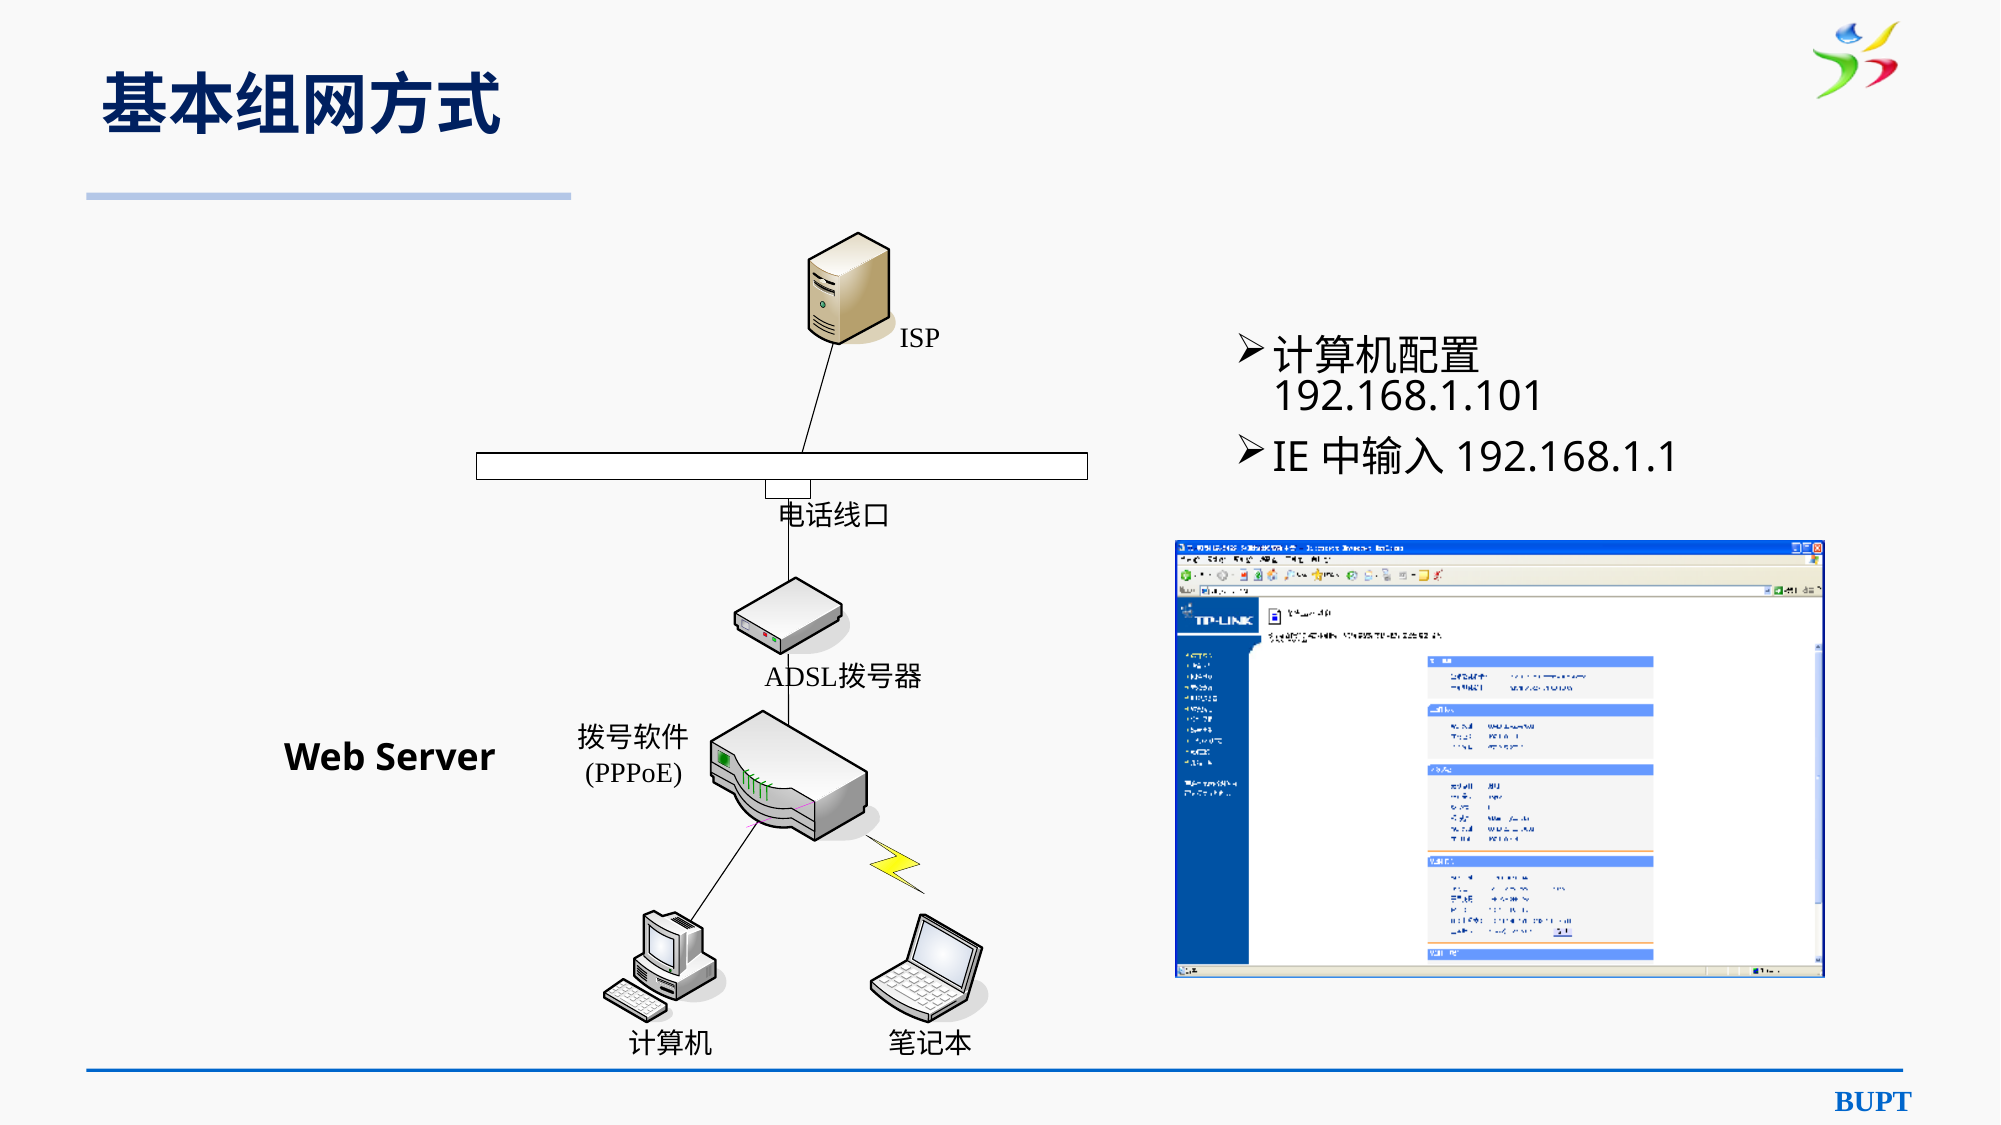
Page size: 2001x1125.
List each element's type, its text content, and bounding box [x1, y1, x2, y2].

picture [1175, 540, 1825, 978]
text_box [474, 229, 1091, 1064]
picture [1813, 20, 1914, 102]
list 计算机配置192.168.1.101 IE中输入192.168.1.1 [1220, 331, 1719, 484]
text_box Web Server [269, 725, 474, 786]
title 基本组网方式 [86, 42, 1812, 171]
